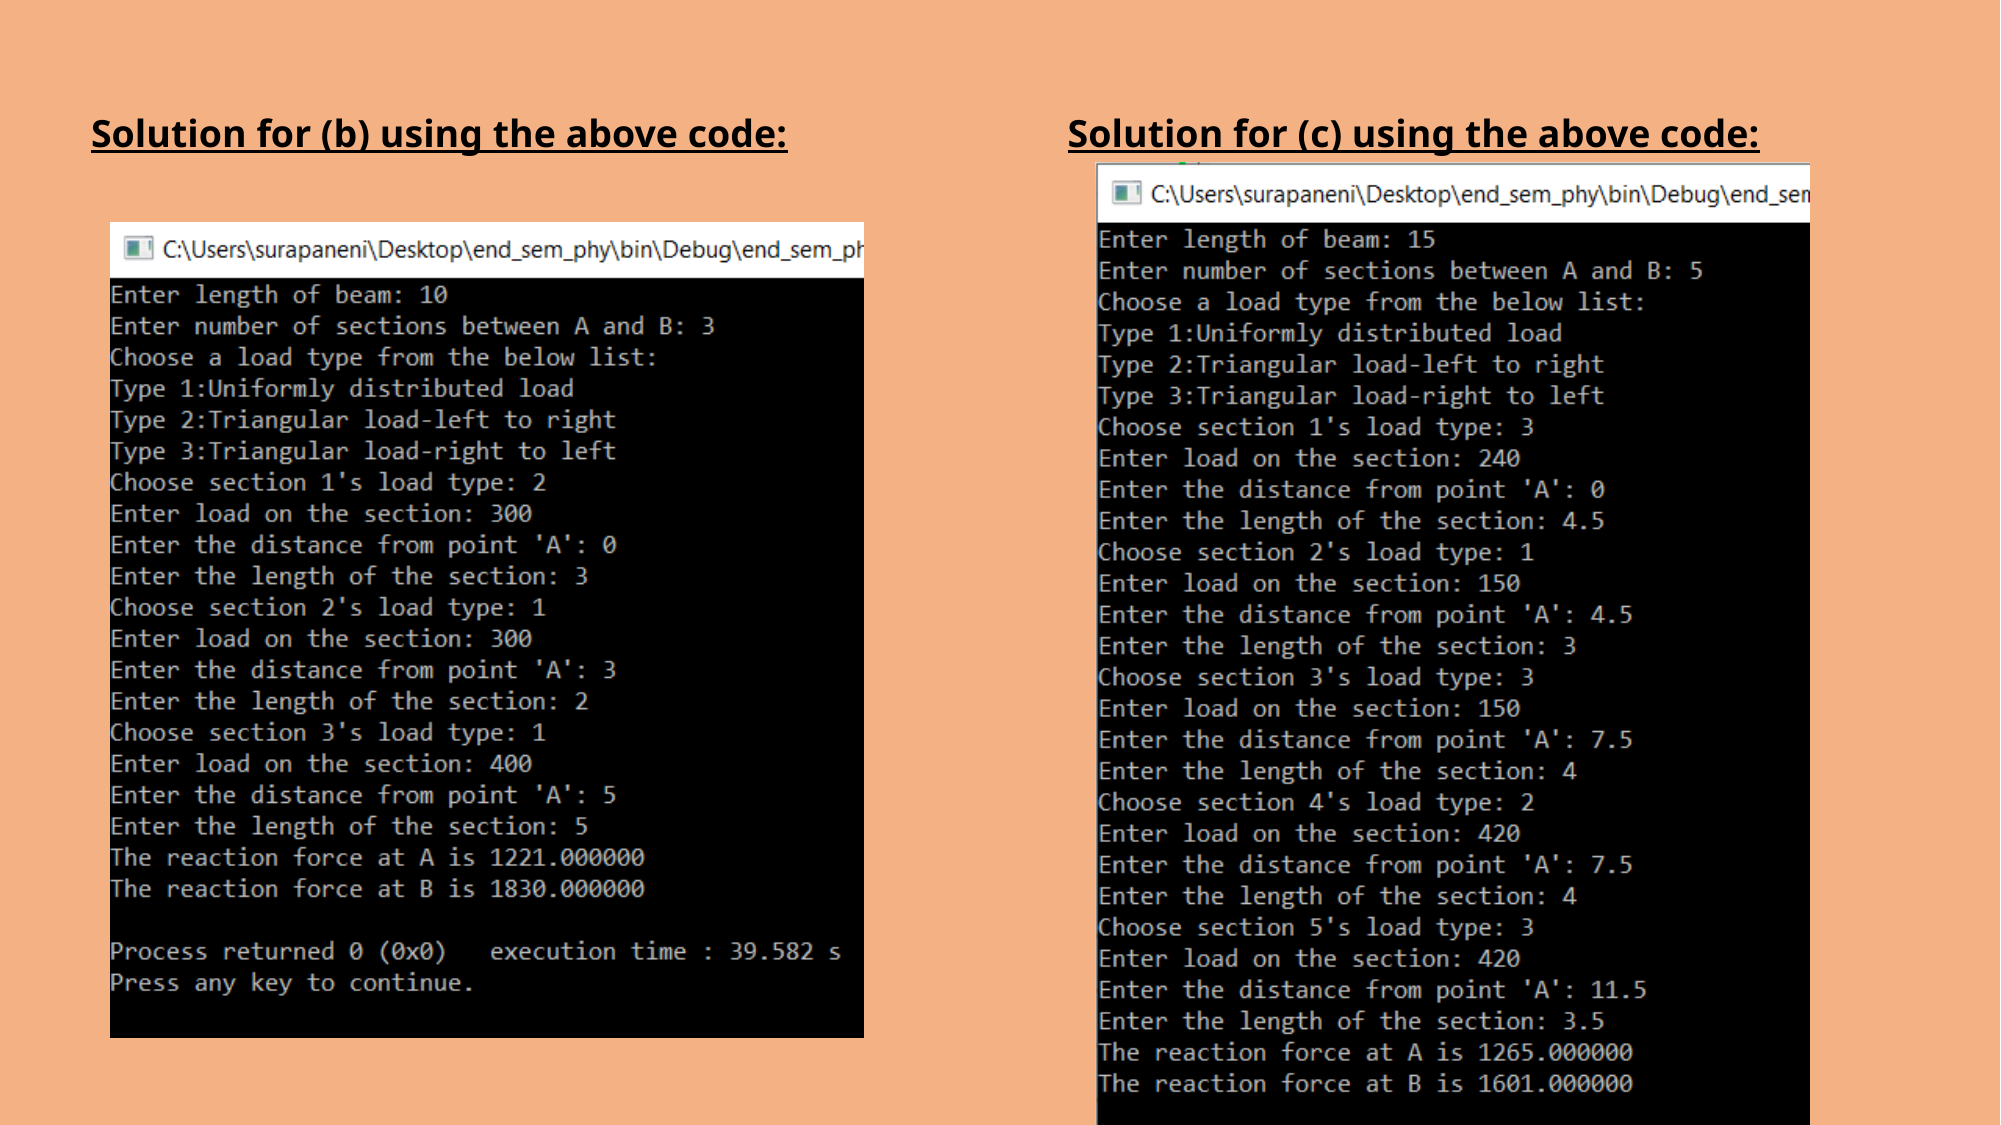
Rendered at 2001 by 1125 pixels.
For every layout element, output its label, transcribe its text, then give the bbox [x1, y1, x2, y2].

text_box Solution for (b) using the above code: [76, 99, 803, 163]
picture [110, 222, 864, 1038]
text_box Solution for (c) using the above code: [1052, 99, 1775, 163]
picture [1095, 162, 1810, 1125]
